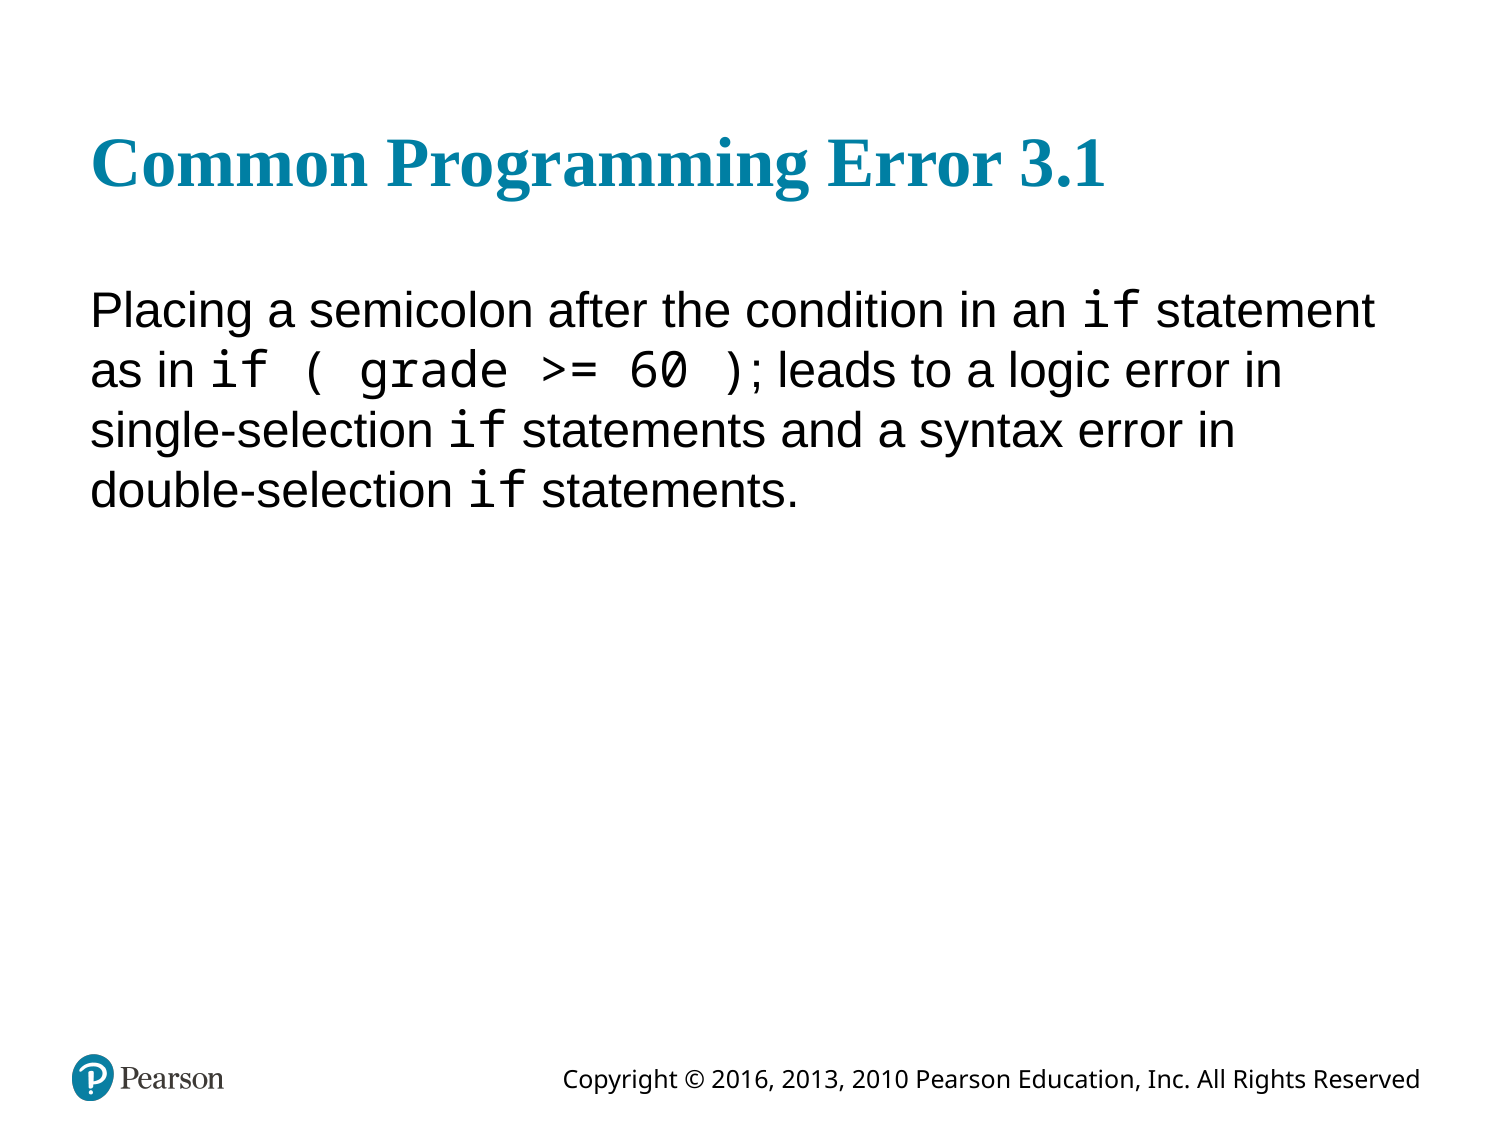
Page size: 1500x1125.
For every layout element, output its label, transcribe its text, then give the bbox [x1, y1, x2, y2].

picture [72, 1087, 83, 1101]
list Placing a semicolon after the condition in an if statement as in if ( grade >= 60 ); leads to a logic error in single-selection if statements and a syntax error in double-selection if statements. [75, 262, 1425, 1005]
picture [72, 1054, 88, 1070]
picture [80, 1063, 106, 1088]
title Common Programming Error 3.1 [75, 35, 1425, 216]
picture [98, 1054, 224, 1101]
